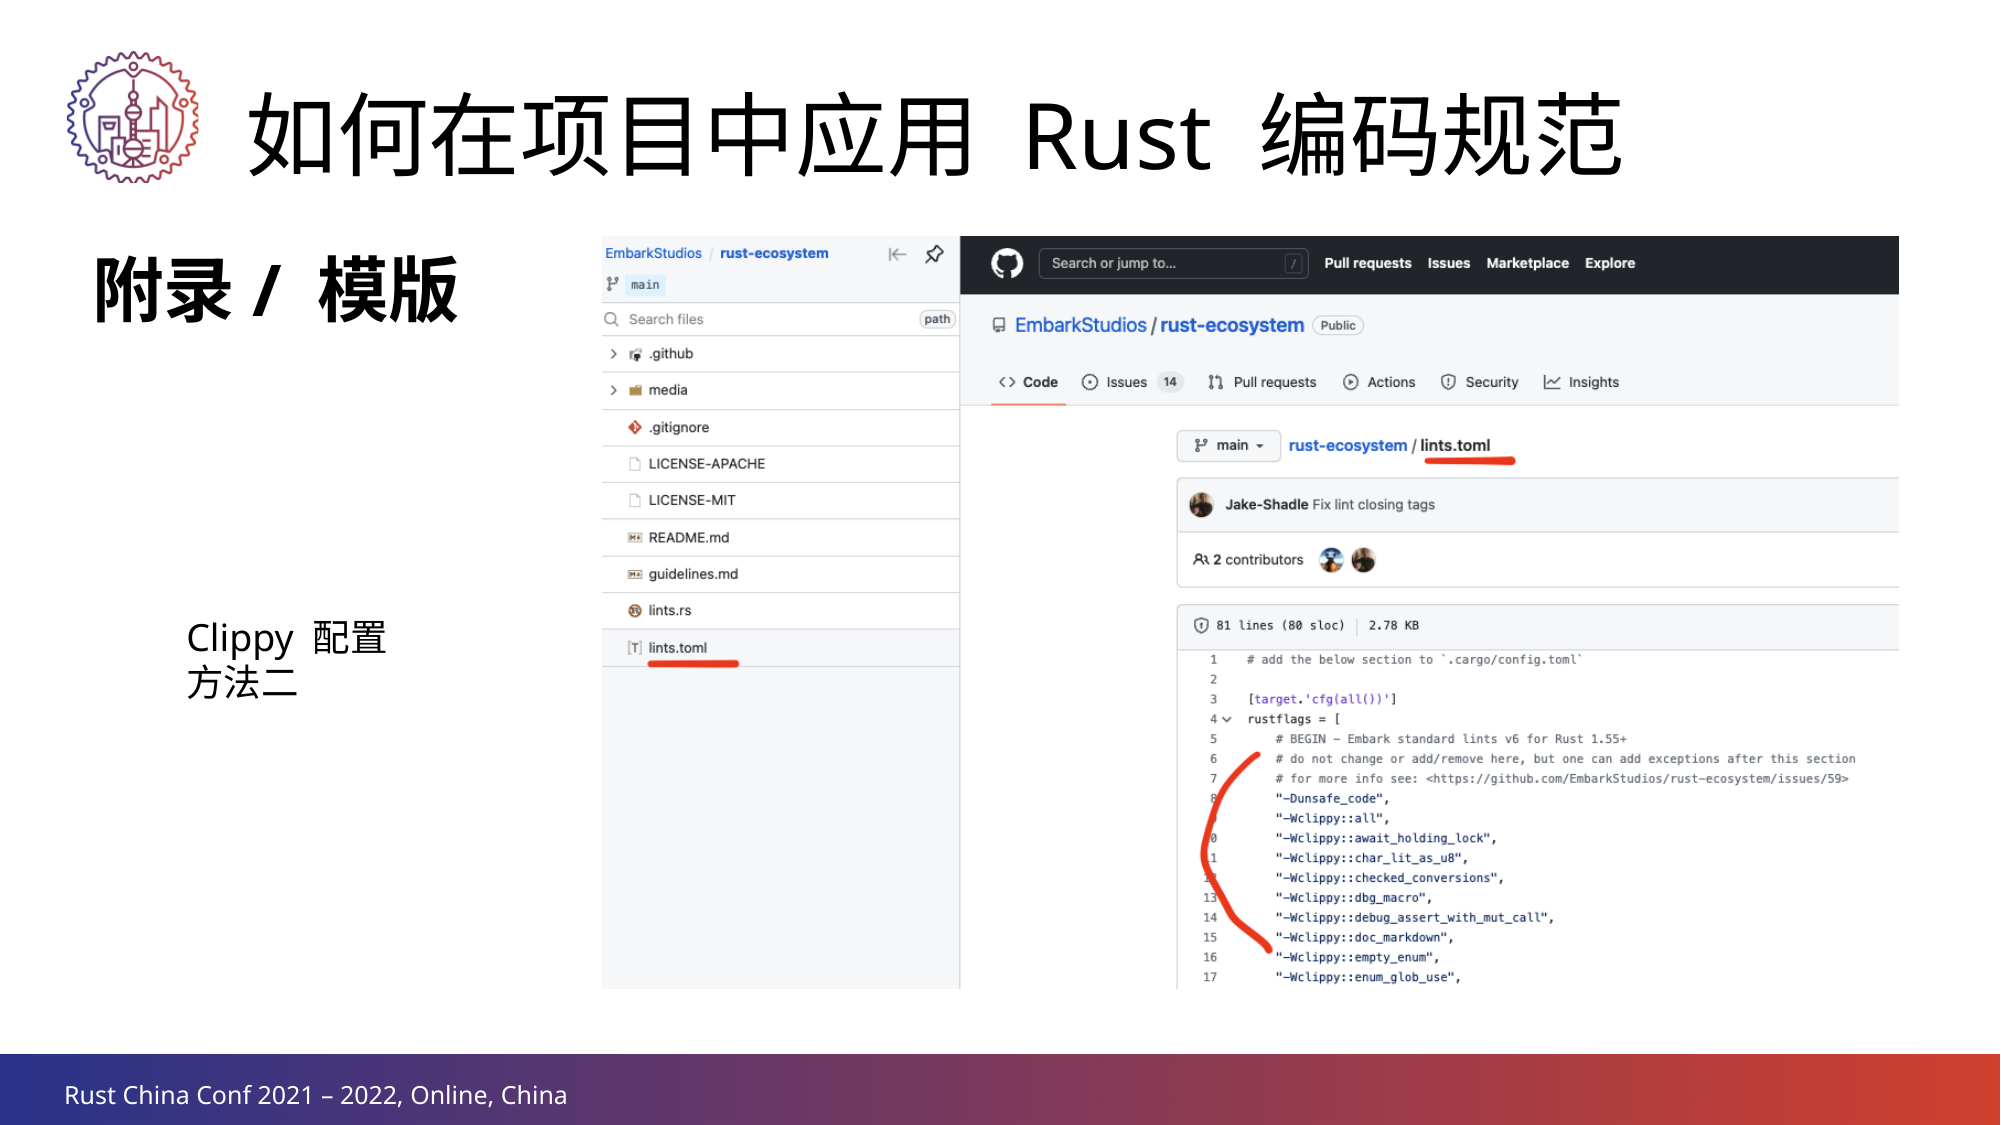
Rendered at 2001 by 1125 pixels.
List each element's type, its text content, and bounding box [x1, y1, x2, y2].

title 如何在项目中应用 Rust 编码规范 [230, 55, 1839, 225]
list 附录/ 模版 [77, 237, 527, 350]
picture [602, 236, 1899, 989]
text_box Clippy 配置 方法二 [171, 606, 403, 712]
